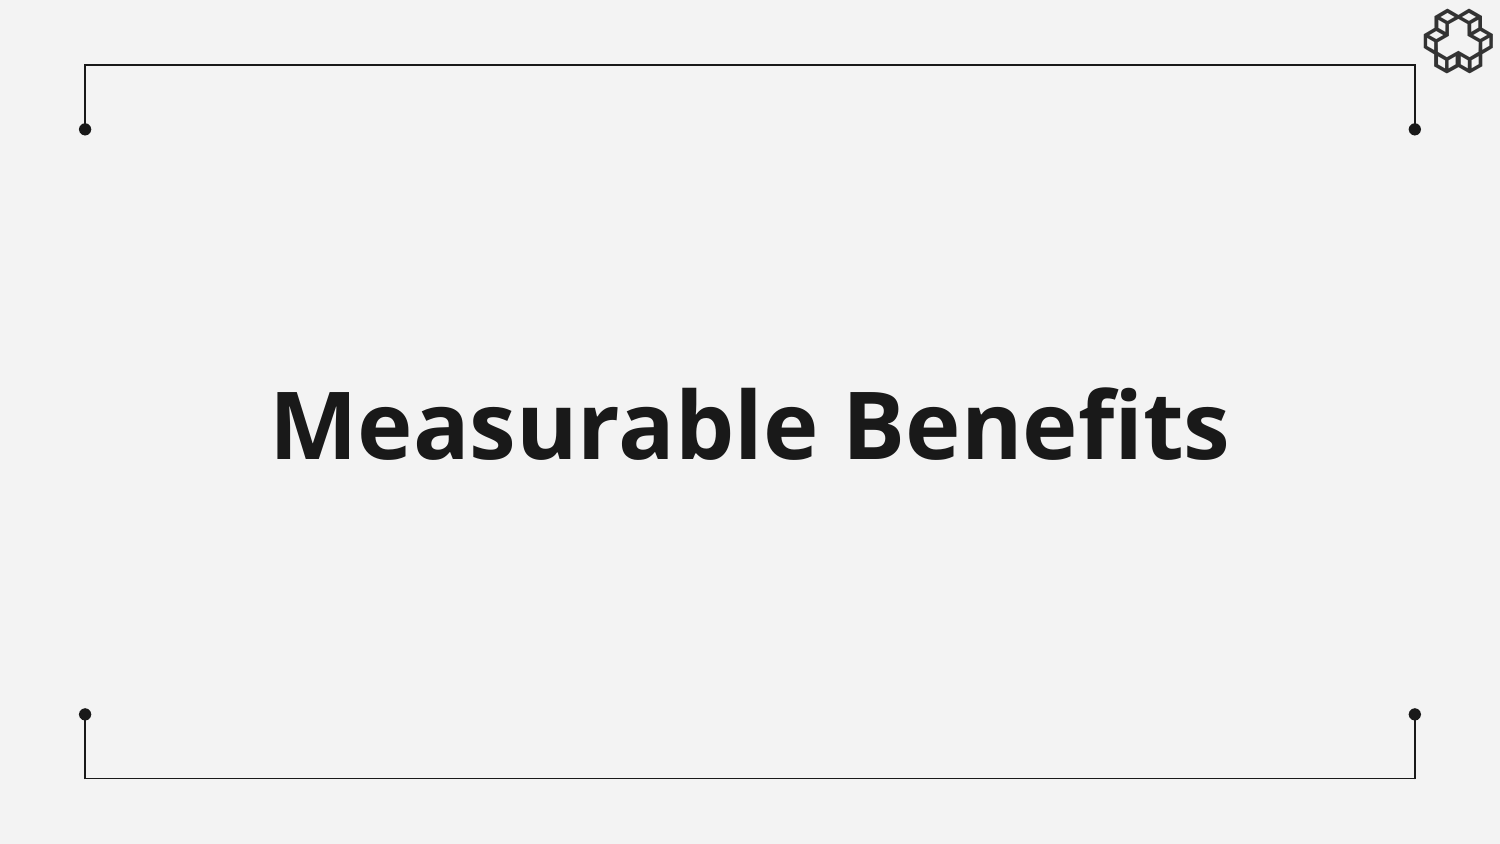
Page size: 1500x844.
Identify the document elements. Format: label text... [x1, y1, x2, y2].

picture [1420, 3, 1497, 80]
title Measurable Benefits [91, 351, 1409, 493]
